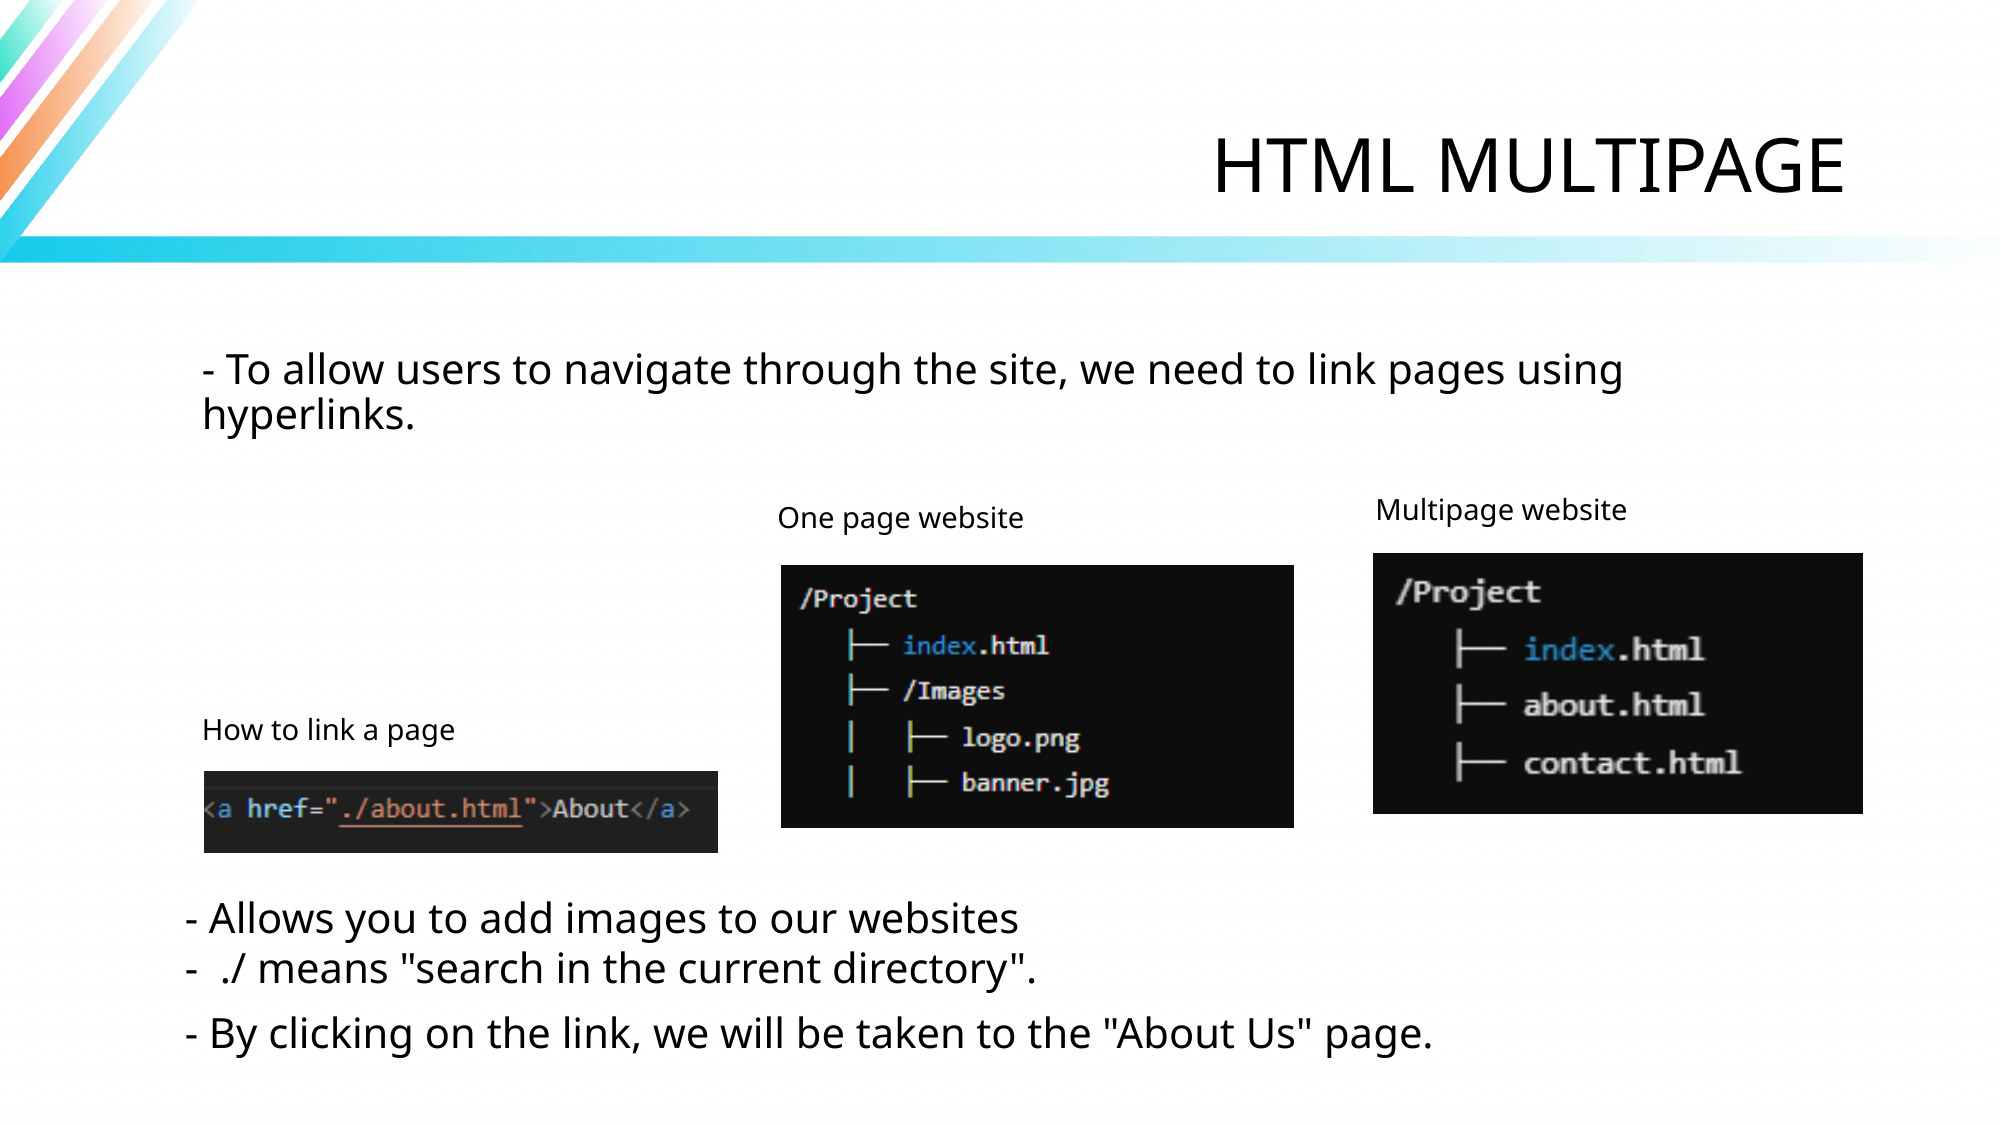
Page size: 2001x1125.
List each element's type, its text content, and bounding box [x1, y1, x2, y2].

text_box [762, 496, 1294, 828]
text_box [1360, 487, 1863, 814]
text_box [186, 707, 718, 853]
picture [0, 0, 2000, 1125]
text_box - Allows you to add images to our websites - ./ means "search in the current directory". - By clicking on the link, we will be taken to the "About Us" page. [169, 884, 1695, 1030]
text_box - To allow users to navigate through the site, we need to link pages using hyperlinks. [186, 340, 1713, 390]
title HTML MULTIPAGE [137, 59, 1863, 278]
